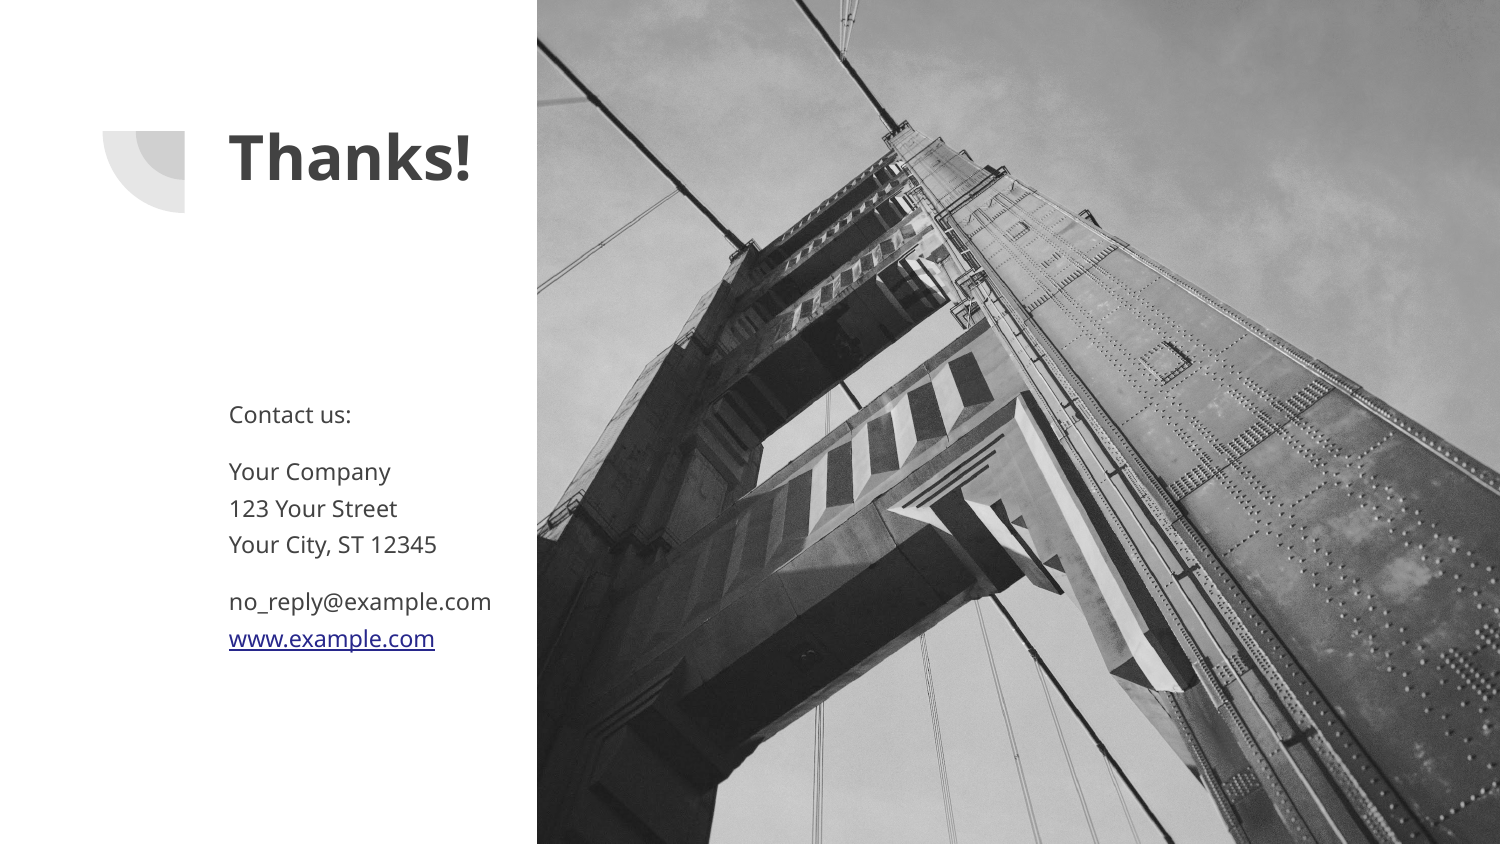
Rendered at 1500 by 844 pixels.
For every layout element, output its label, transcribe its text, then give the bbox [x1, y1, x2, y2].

title Thanks! [213, 98, 531, 359]
picture [536, 0, 1500, 844]
list Contact us: Your Company 123 Your Street Your City, ST 12345 no_reply@example.com www.example.com [213, 378, 531, 744]
